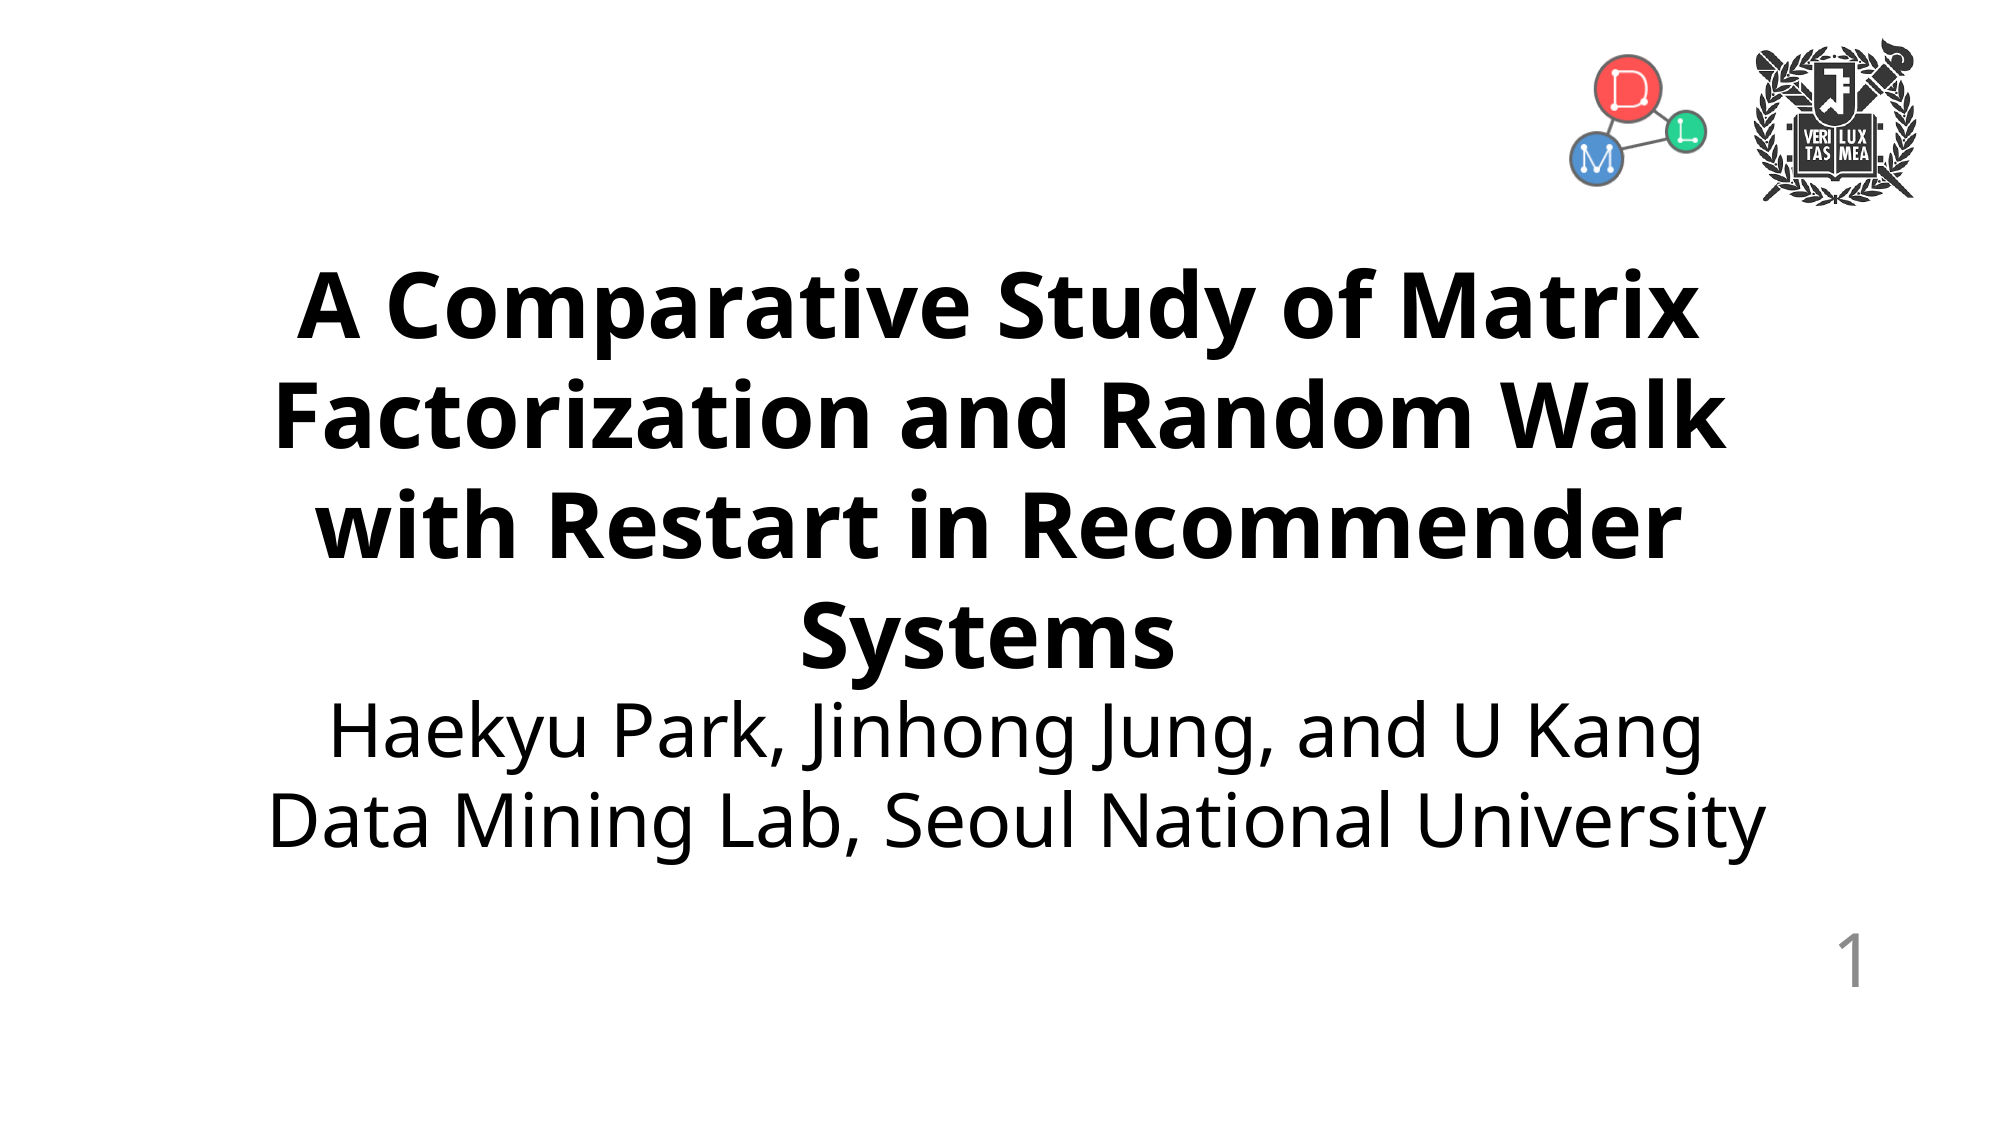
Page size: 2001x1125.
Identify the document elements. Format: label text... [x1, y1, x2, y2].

text_box Haekyu Park, Jinhong Jung, and U Kang Data Mining Lab, Seoul National University [160, 675, 1874, 961]
picture [1751, 38, 1919, 206]
slide_number 1 [1440, 933, 1891, 994]
picture [1567, 52, 1712, 189]
text_box A Comparative Study of Matrix Factorization and Random Walk with Restart in Recommender Systems [143, 239, 1857, 694]
